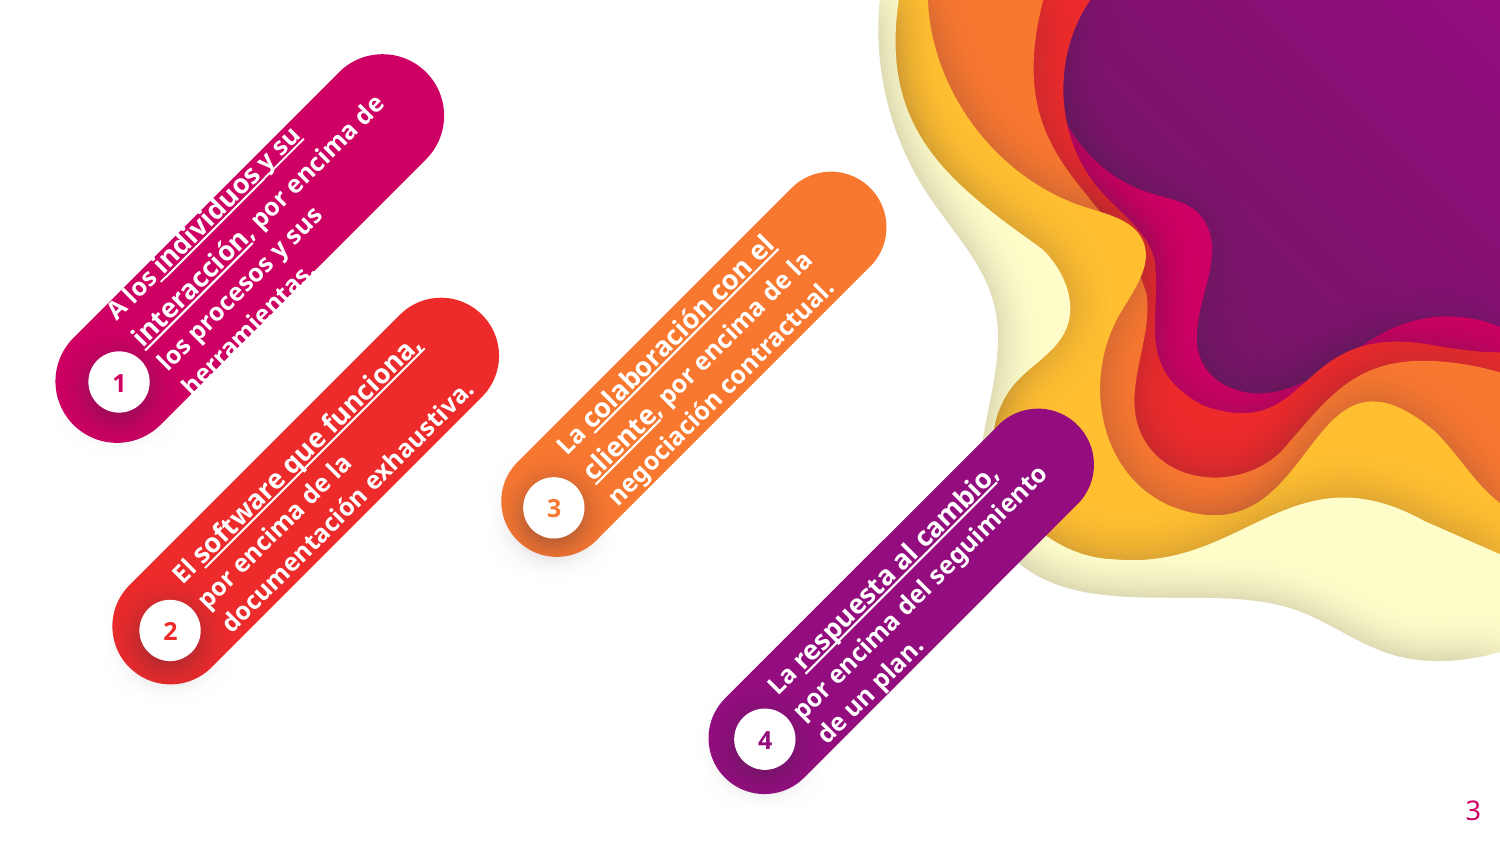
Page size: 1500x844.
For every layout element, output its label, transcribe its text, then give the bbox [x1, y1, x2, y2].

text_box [685, 385, 1118, 818]
slide_number ‹#› [1391, 779, 1482, 844]
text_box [478, 148, 910, 581]
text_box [88, 273, 524, 709]
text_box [29, 28, 470, 469]
